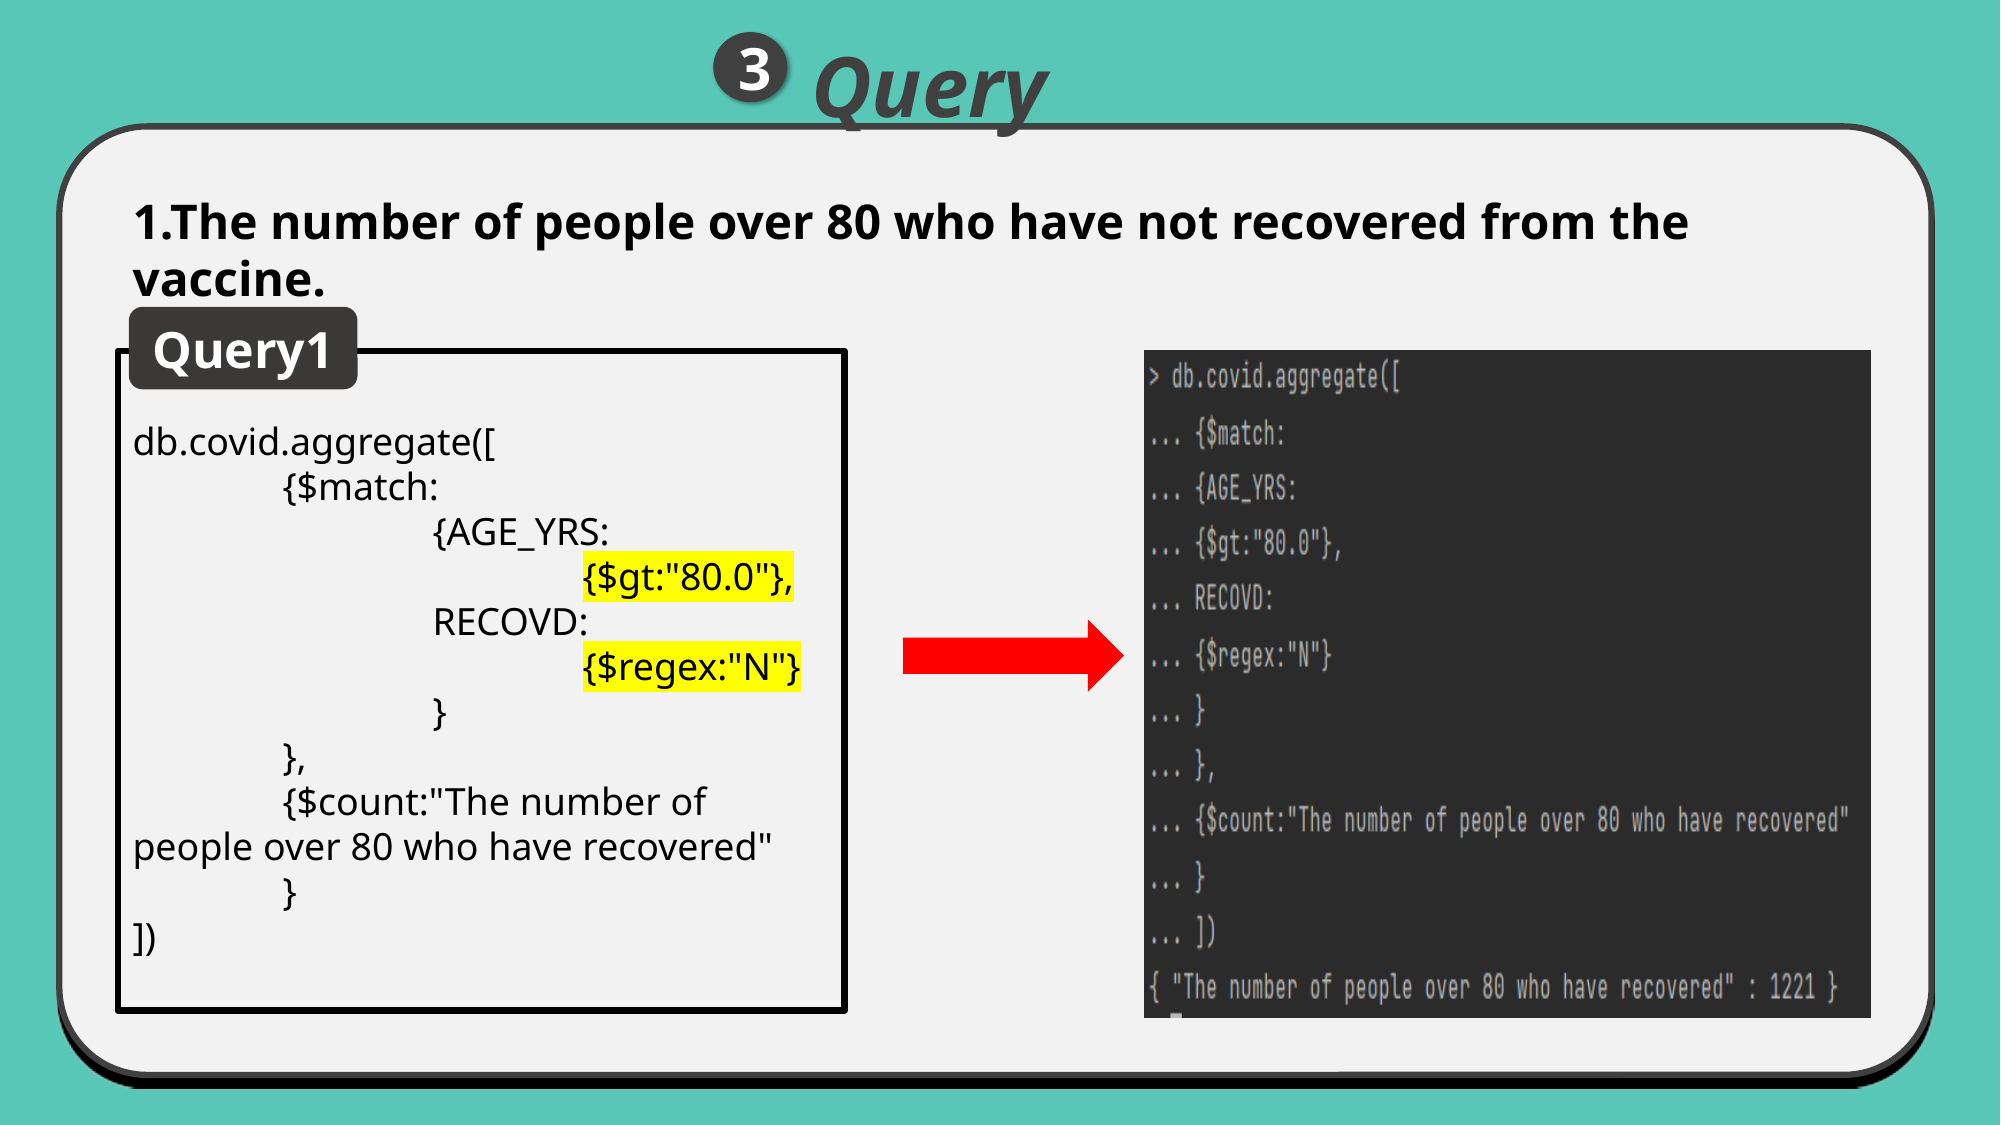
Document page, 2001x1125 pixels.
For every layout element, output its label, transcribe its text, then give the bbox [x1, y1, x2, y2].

picture [1144, 350, 1871, 1018]
text_box Query [426, 0, 1432, 142]
text_box [901, 616, 1126, 695]
text_box [58, 125, 1933, 1076]
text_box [117, 306, 845, 1018]
text_box 3 [712, 31, 789, 104]
text_box 1.The number of people over 80 who have not recovered from the vaccine. [117, 184, 1871, 429]
